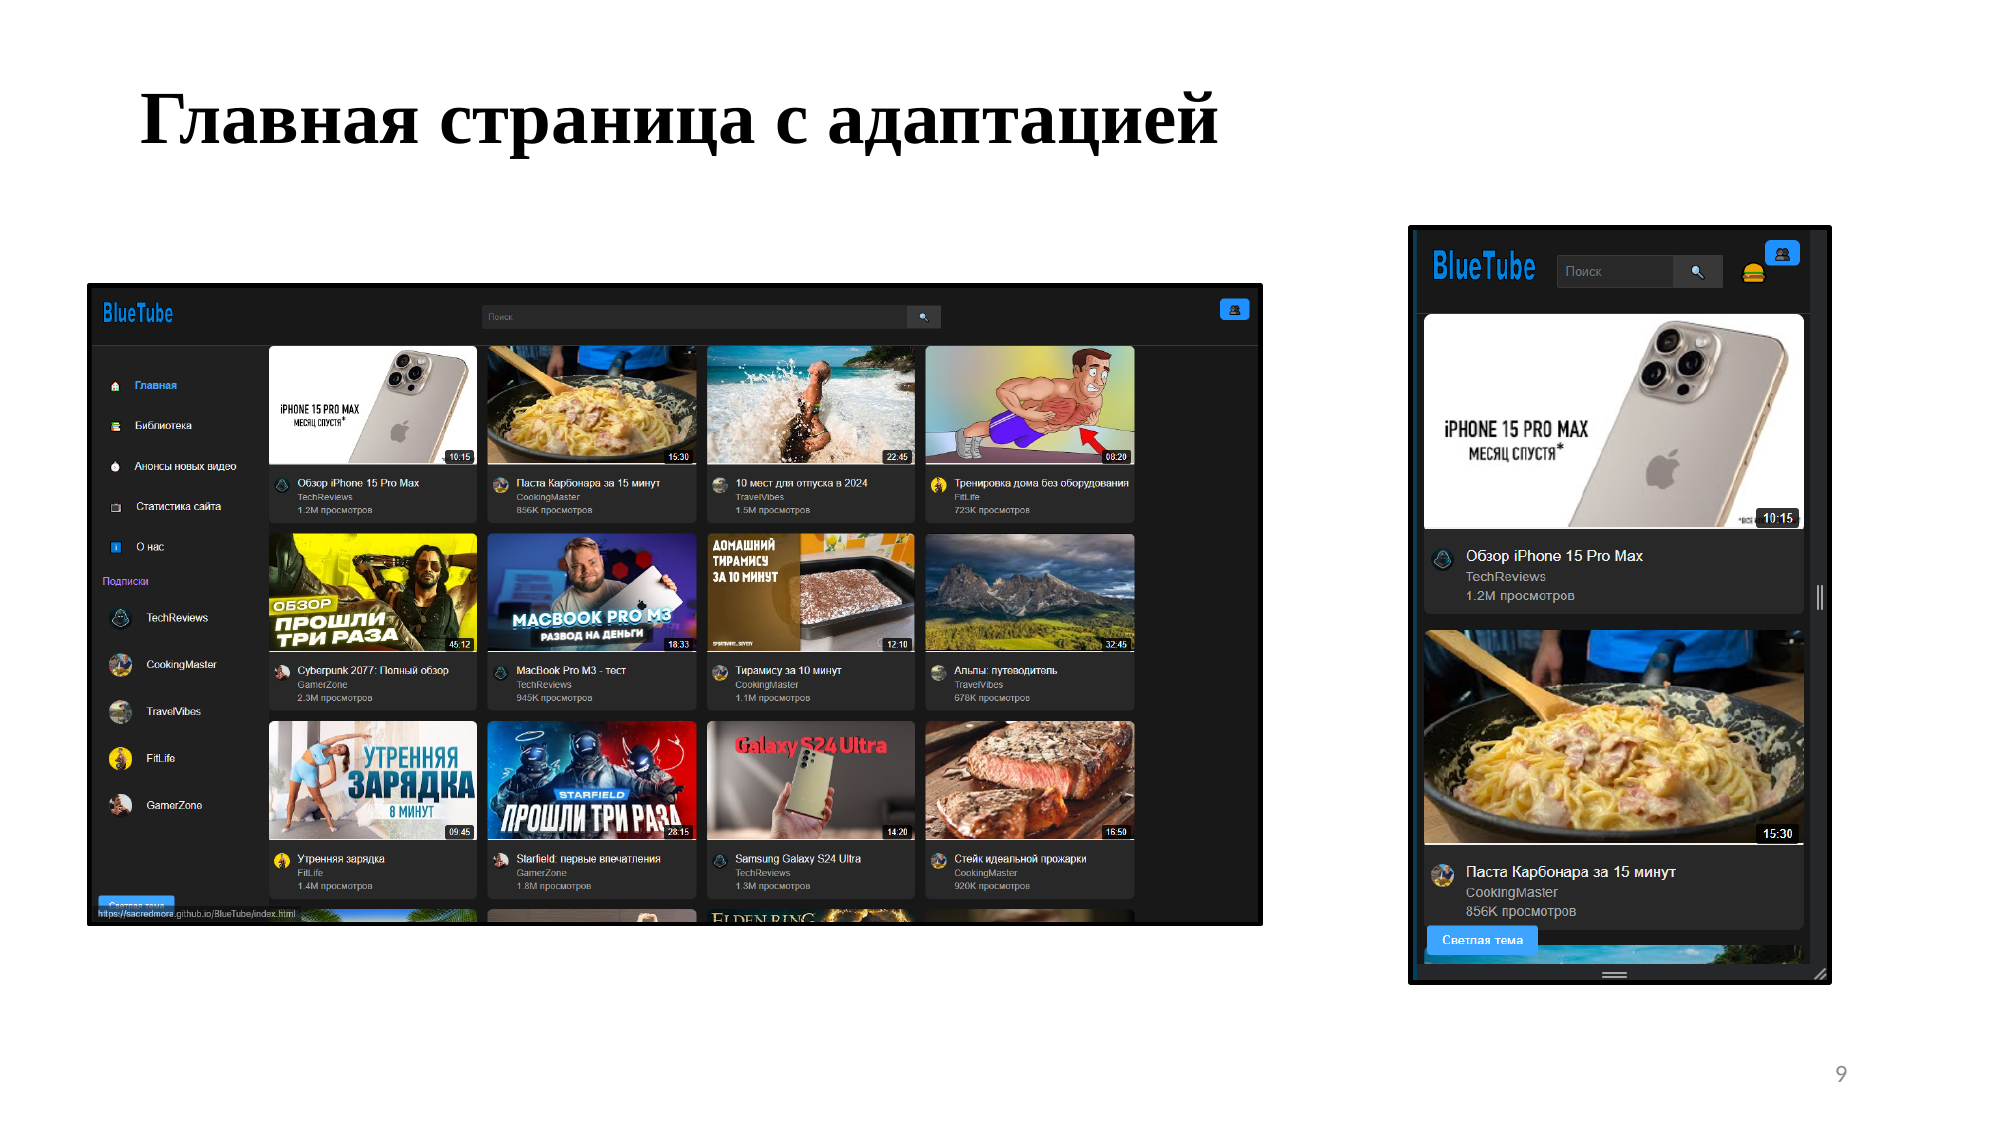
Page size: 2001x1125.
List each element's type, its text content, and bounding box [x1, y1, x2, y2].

title Главная страница с адаптацией [125, 0, 1863, 278]
picture [91, 287, 1259, 922]
picture [1412, 229, 1828, 980]
slide_number 9 [1412, 1042, 1863, 1103]
